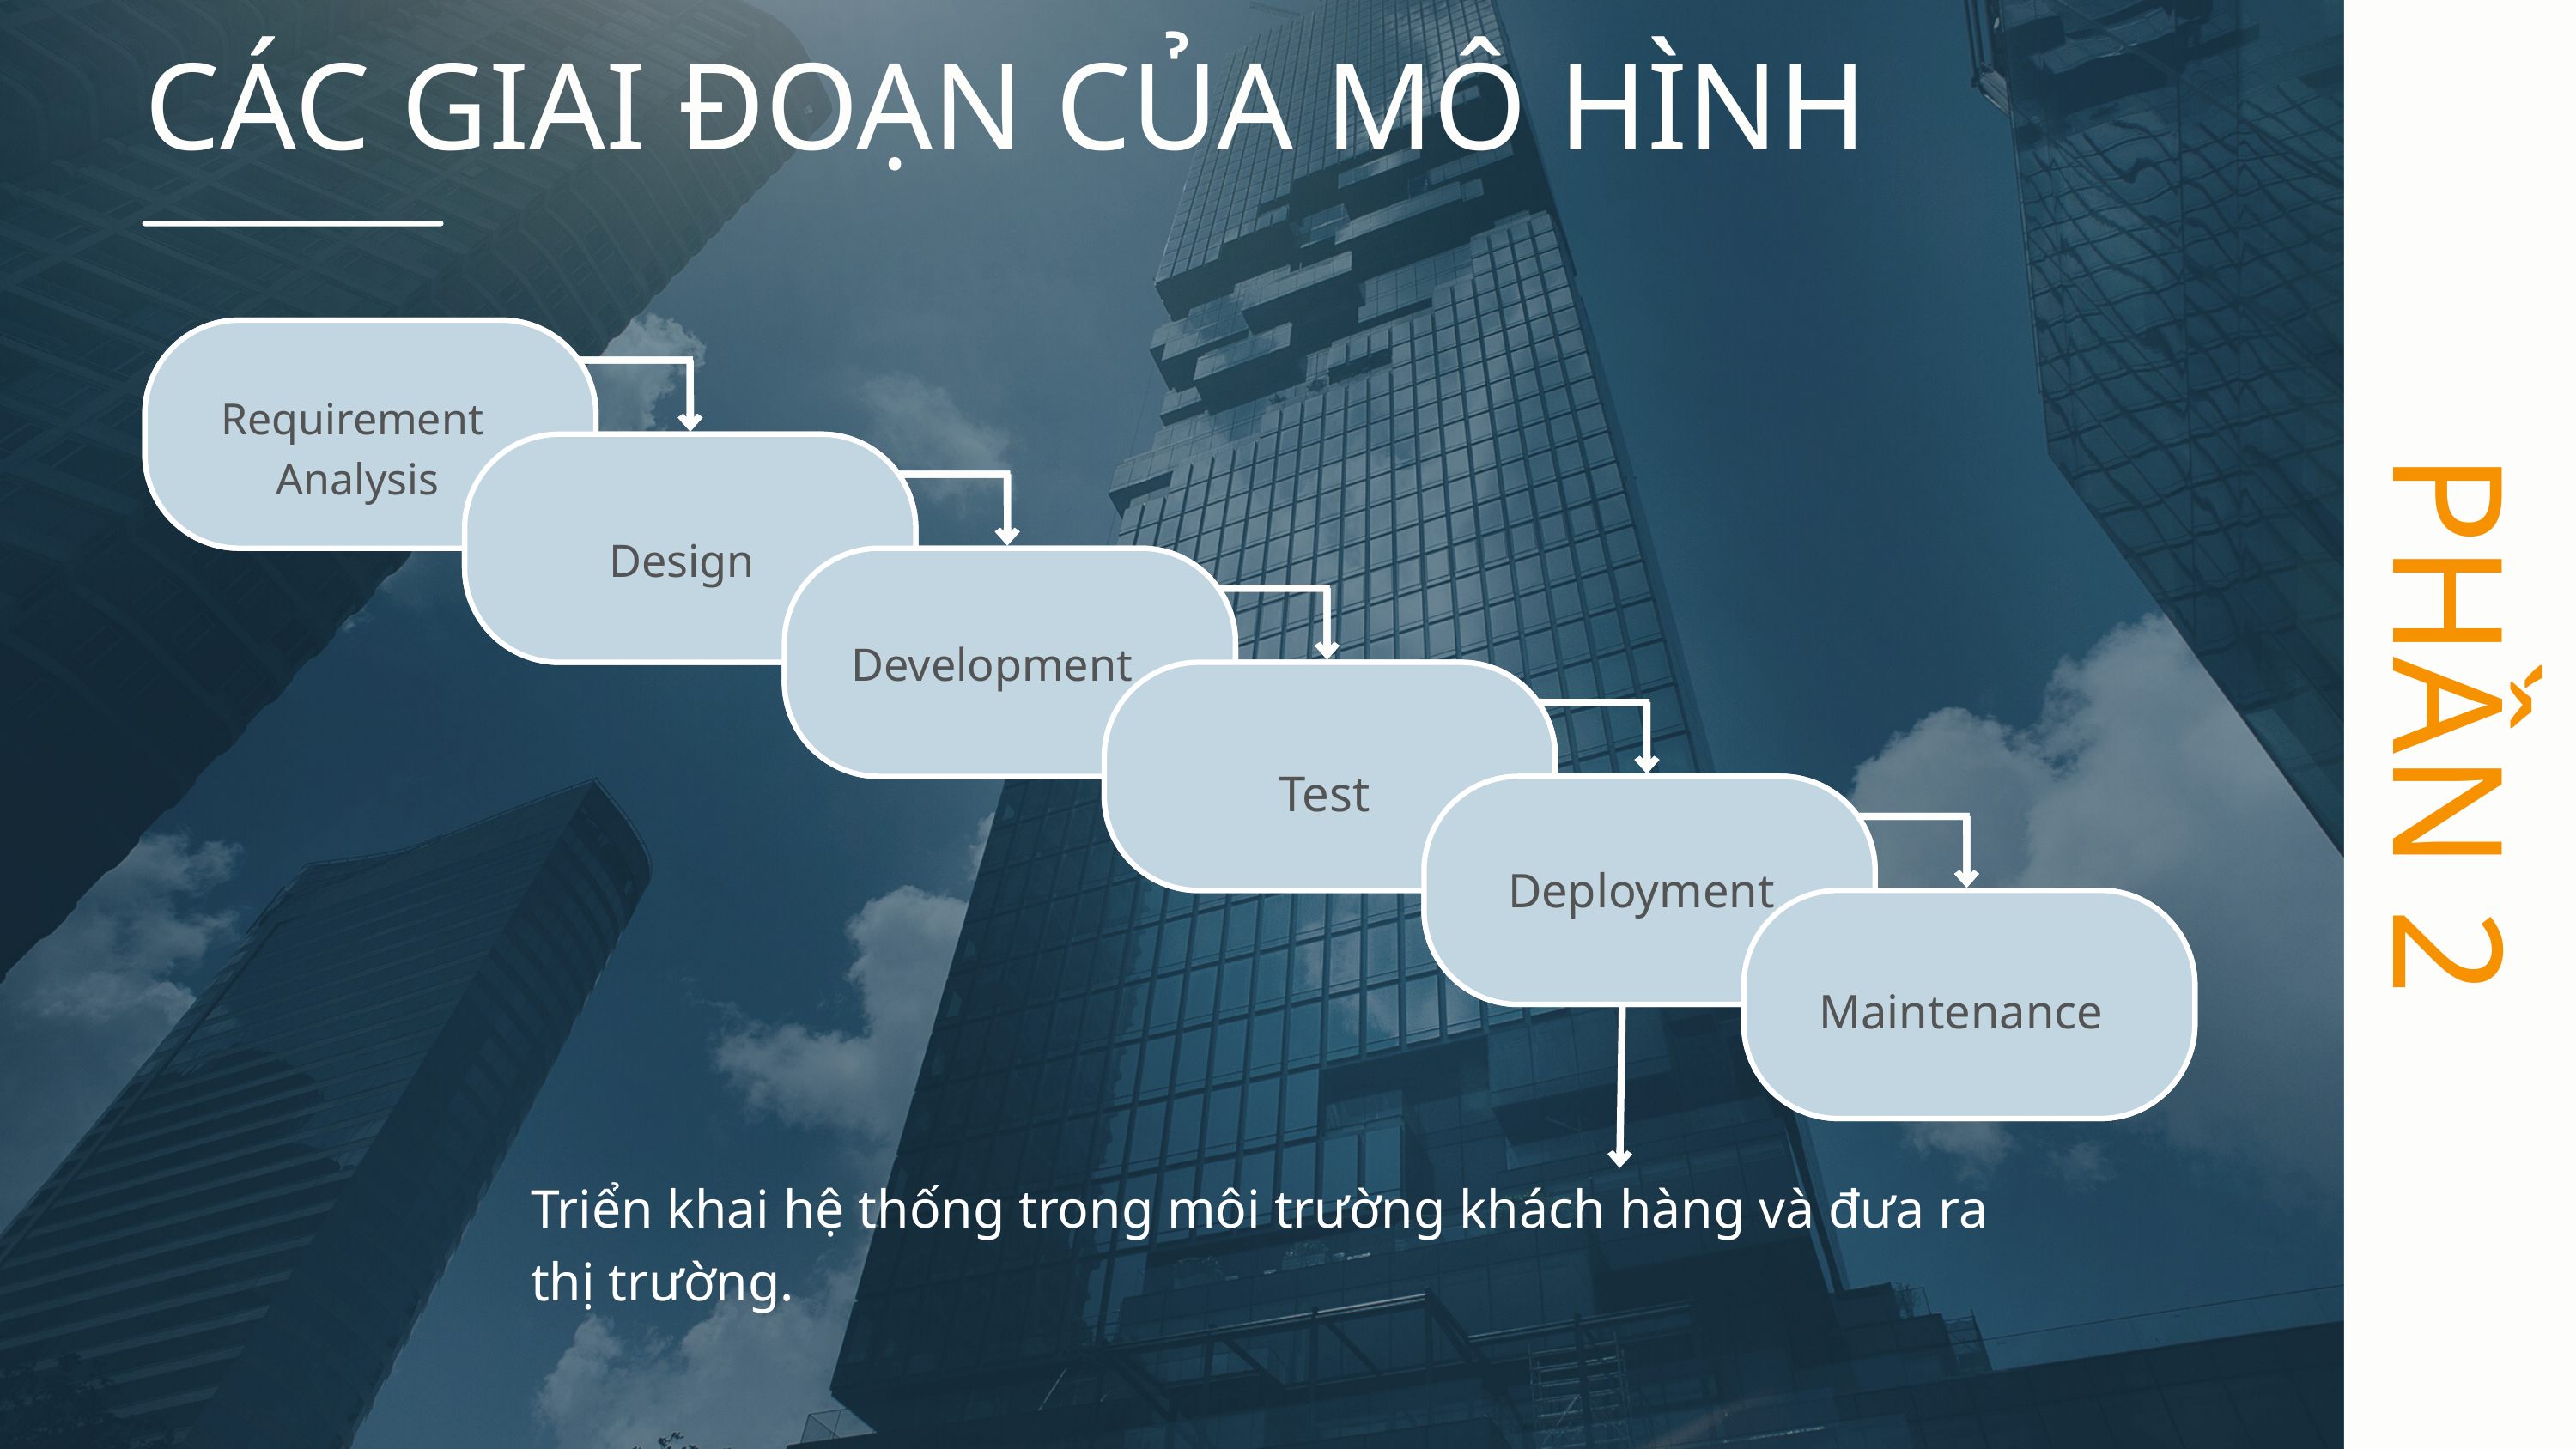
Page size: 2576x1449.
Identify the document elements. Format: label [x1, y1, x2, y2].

text_box [140, 243, 2196, 1271]
text_box [531, 1276, 1989, 1383]
text_box [144, 237, 597, 241]
picture [0, 0, 2576, 1449]
